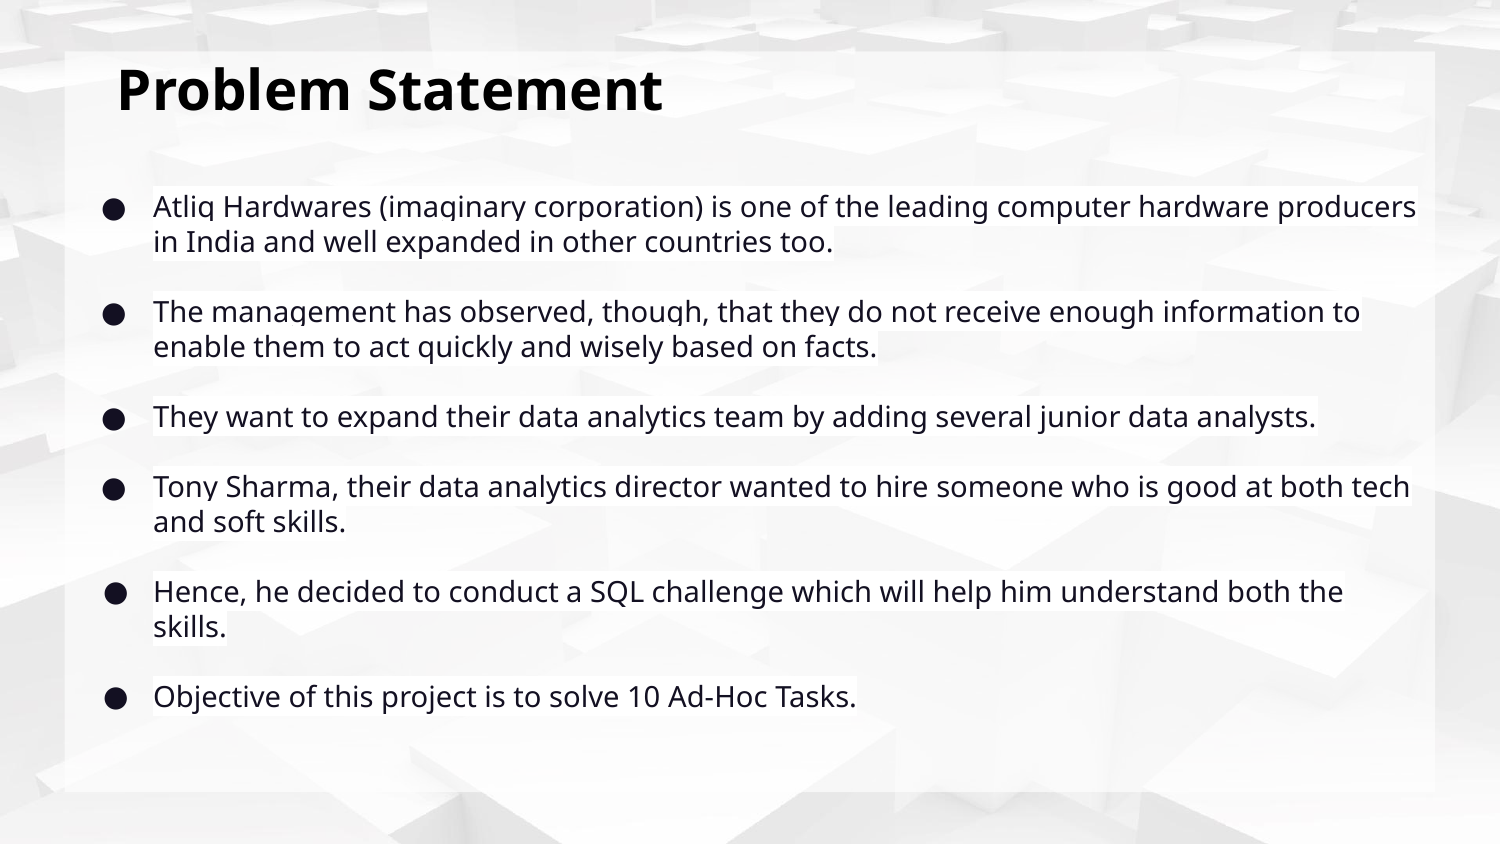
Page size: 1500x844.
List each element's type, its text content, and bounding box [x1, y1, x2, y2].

text_box Atliq Hardwares (imaginary corporation) is one of the leading computer hardware producers in India and well expanded in other countries too. The management has observed, though, that they do not receive enough information to enable them to act quickly and wisely based on facts. They want to expand their data analytics team by adding several junior data analysts. Tony Sharma, their data analytics director wanted to hire someone who is good at both tech and soft skills. Hence, he decided to conduct a SQL challenge which will help him understand both the skills. Objective of this project is to solve 10 Ad-Hoc Tasks. [63, 173, 1437, 728]
title Problem Statement [101, 64, 1399, 112]
picture [0, 0, 1500, 844]
